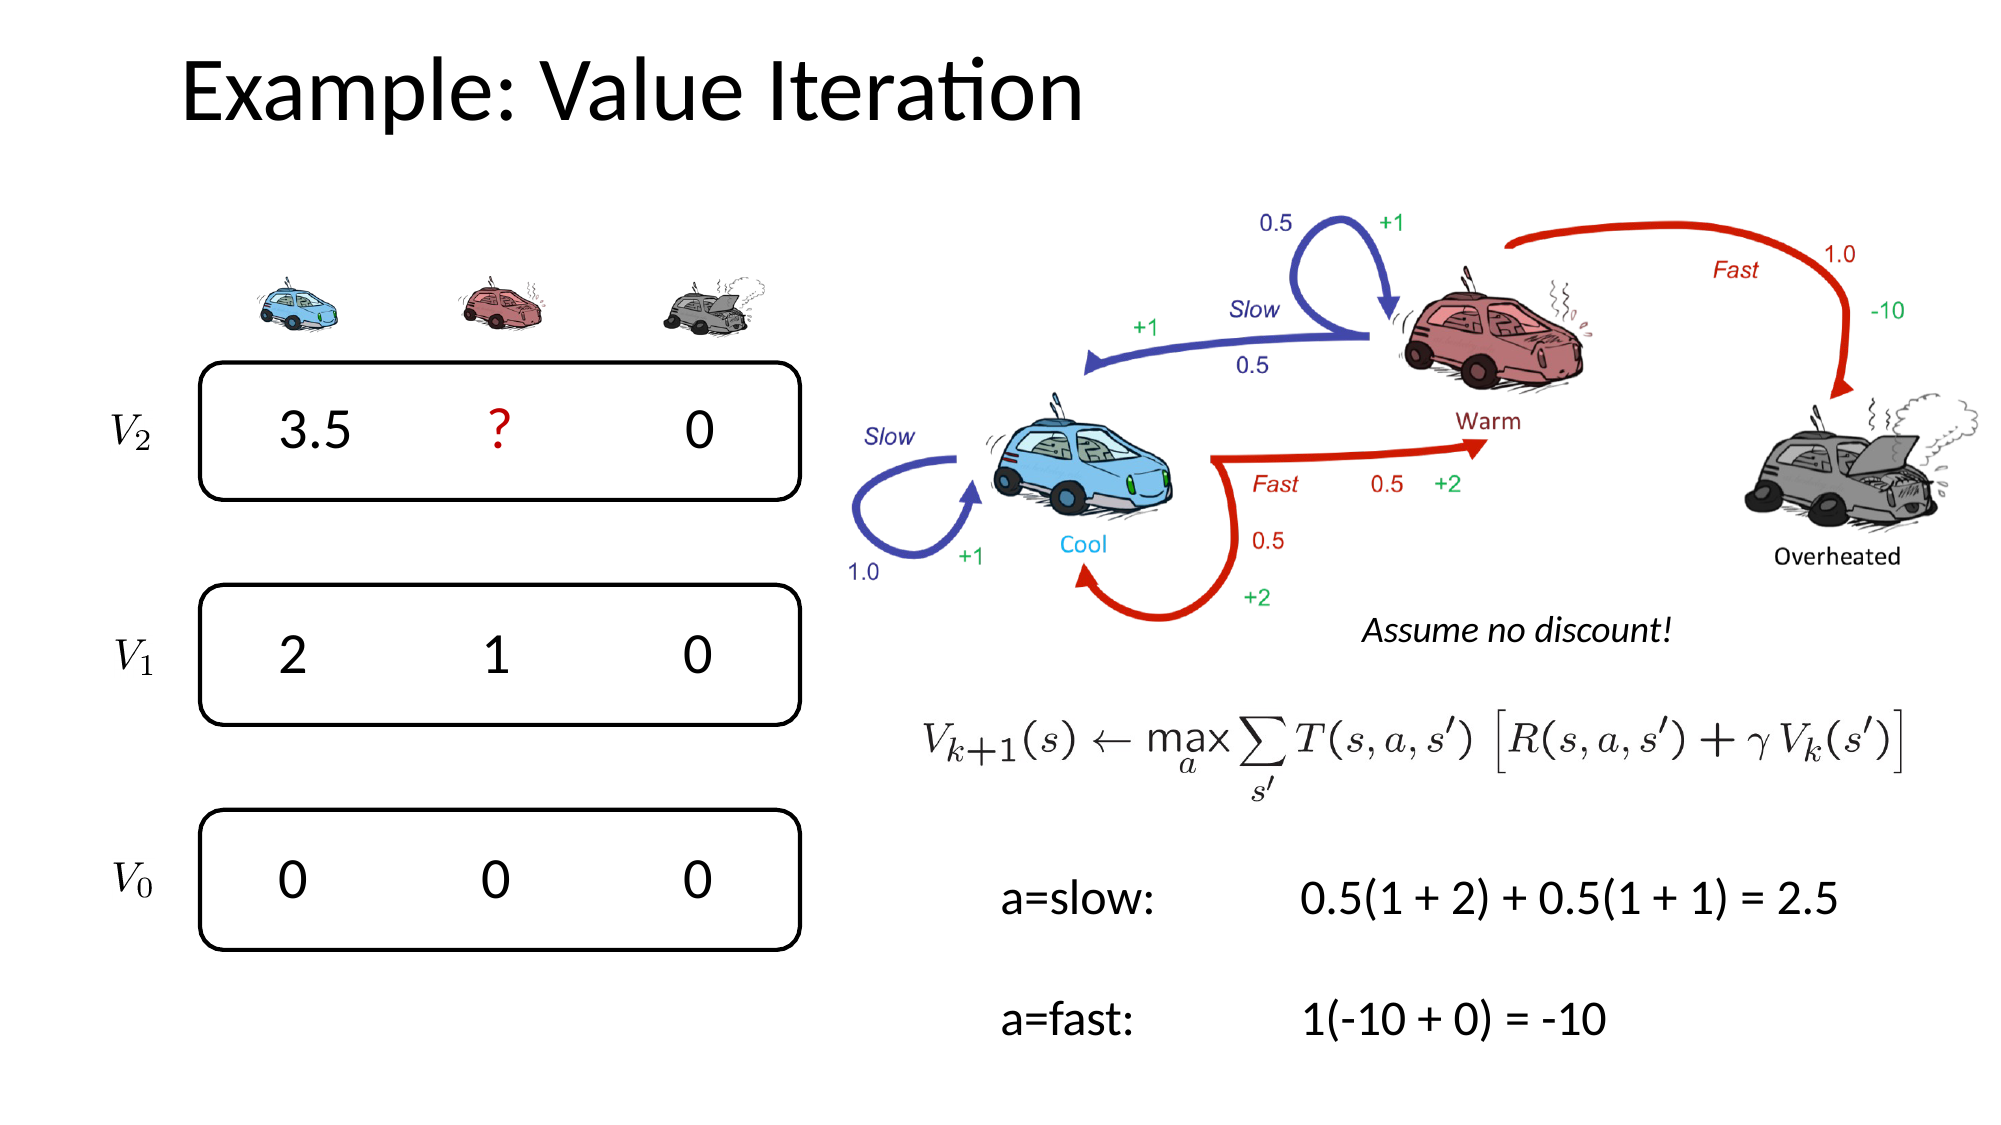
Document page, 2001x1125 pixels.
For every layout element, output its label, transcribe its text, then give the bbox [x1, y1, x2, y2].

title Example: Value Iteration [177, 28, 1823, 217]
text_box 1(-10 + 0) = -10 [1298, 984, 1610, 1045]
text_box [448, 268, 569, 344]
text_box [199, 584, 800, 725]
text_box 0 [681, 615, 716, 686]
text_box ? [484, 390, 516, 461]
text_box [652, 262, 769, 345]
text_box 0 [681, 840, 716, 911]
text_box a=fast: [998, 984, 1139, 1045]
text_box [244, 269, 354, 342]
text_box 0 [276, 840, 311, 911]
text_box 3.5 [276, 390, 356, 461]
text_box 0 [683, 390, 718, 461]
text_box 0.5(1 + 2) + 0.5(1 + 1) = 2.5 [1298, 864, 1843, 925]
text_box 0 [479, 840, 514, 911]
text_box Assume no discount! [1359, 622, 1678, 651]
text_box [114, 635, 153, 678]
text_box 1 [479, 615, 514, 686]
text_box [837, 202, 1988, 622]
text_box [112, 858, 155, 900]
text_box [110, 410, 153, 453]
text_box [199, 362, 800, 500]
text_box 2 [276, 615, 311, 686]
text_box [922, 708, 1903, 802]
text_box a=slow: [998, 864, 1158, 925]
text_box [199, 809, 800, 950]
